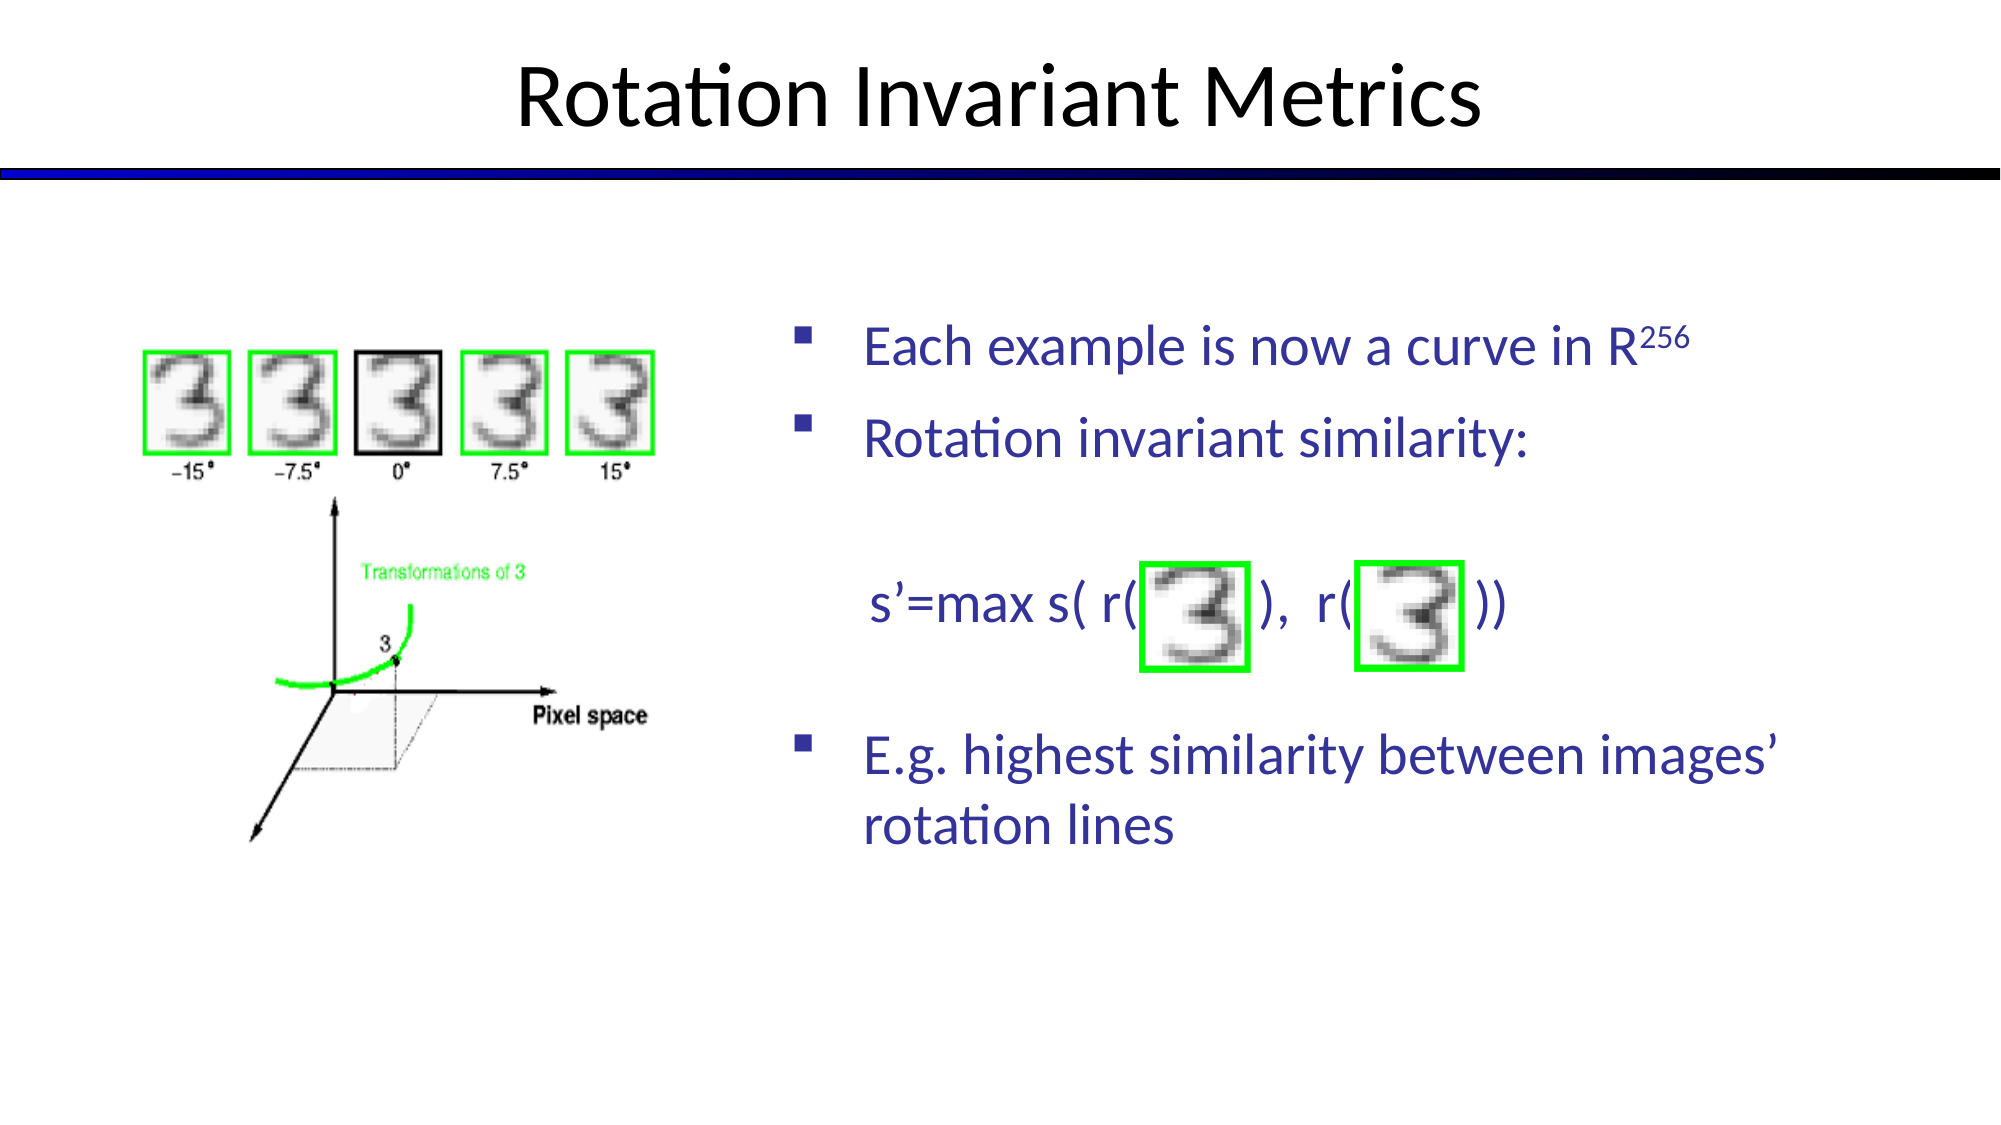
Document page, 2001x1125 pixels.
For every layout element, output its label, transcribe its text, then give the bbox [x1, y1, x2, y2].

title Rotation Invariant Metrics [0, 0, 2000, 184]
picture [1349, 559, 1473, 675]
picture [1137, 559, 1255, 676]
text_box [112, 349, 676, 851]
list Each example is now a curve in R256 Rotation invariant similarity: s’=max s( r( ), r( )) E.g. highest similarity between images’ rotation lines [774, 299, 1863, 1013]
